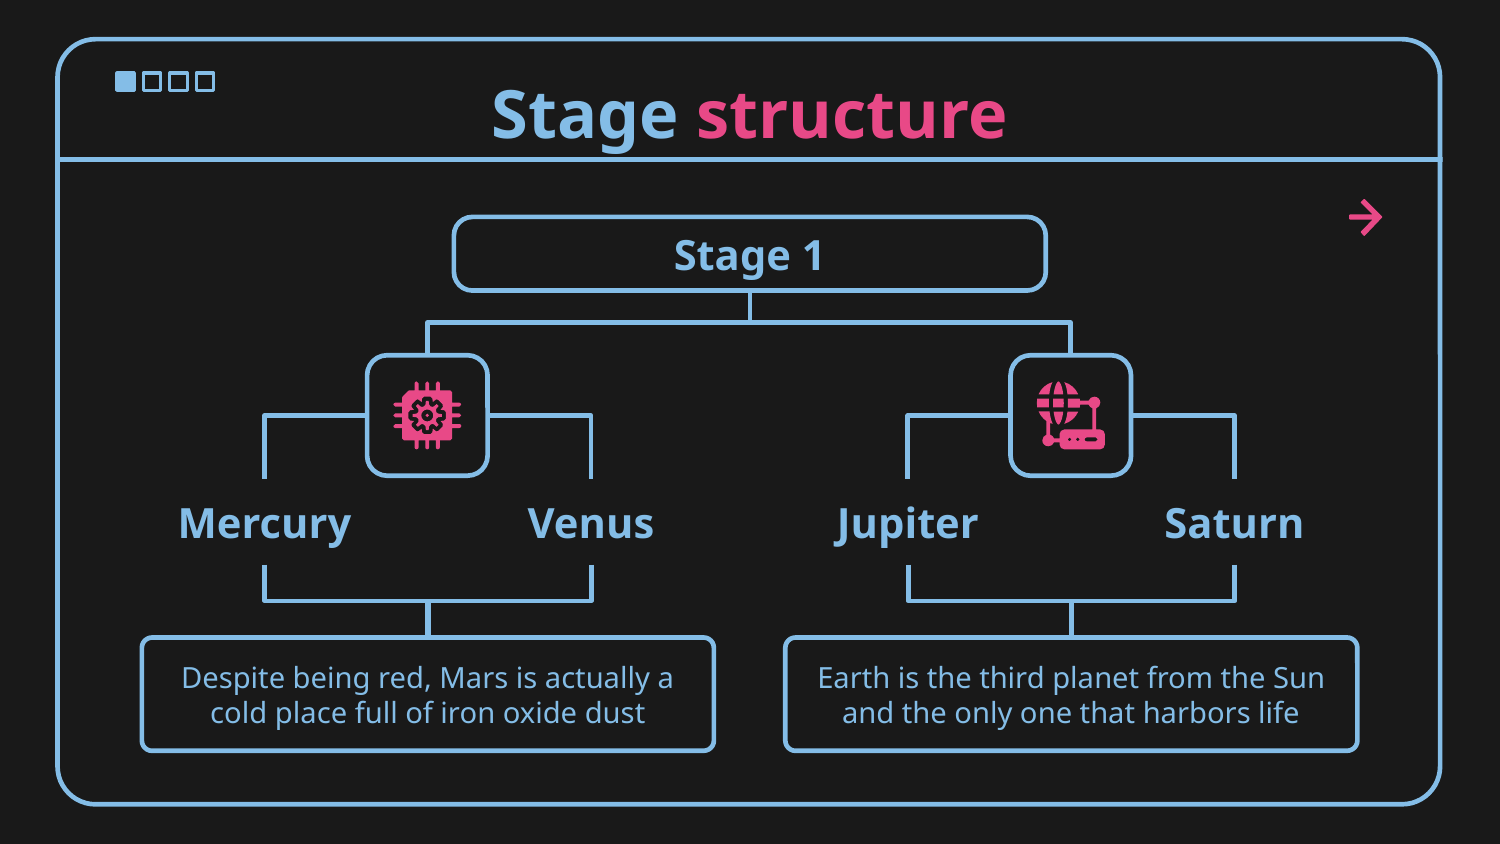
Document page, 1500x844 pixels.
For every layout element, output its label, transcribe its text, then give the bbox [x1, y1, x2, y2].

text_box Jupiter [785, 478, 1031, 565]
text_box Despite being red, Mars is actually a cold place full of iron oxide dust [141, 637, 714, 751]
text_box Stage structure [118, 72, 1382, 167]
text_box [393, 381, 462, 450]
text_box [1350, 199, 1382, 236]
text_box Mercury [141, 478, 388, 565]
text_box Venus [468, 478, 714, 565]
text_box Stage 1 [453, 216, 1046, 291]
text_box Saturn [1111, 478, 1358, 565]
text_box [1036, 381, 1106, 450]
text_box [367, 355, 488, 476]
text_box [1010, 355, 1132, 476]
text_box Earth is the third planet from the Sun and the only one that harbors life [785, 637, 1358, 751]
